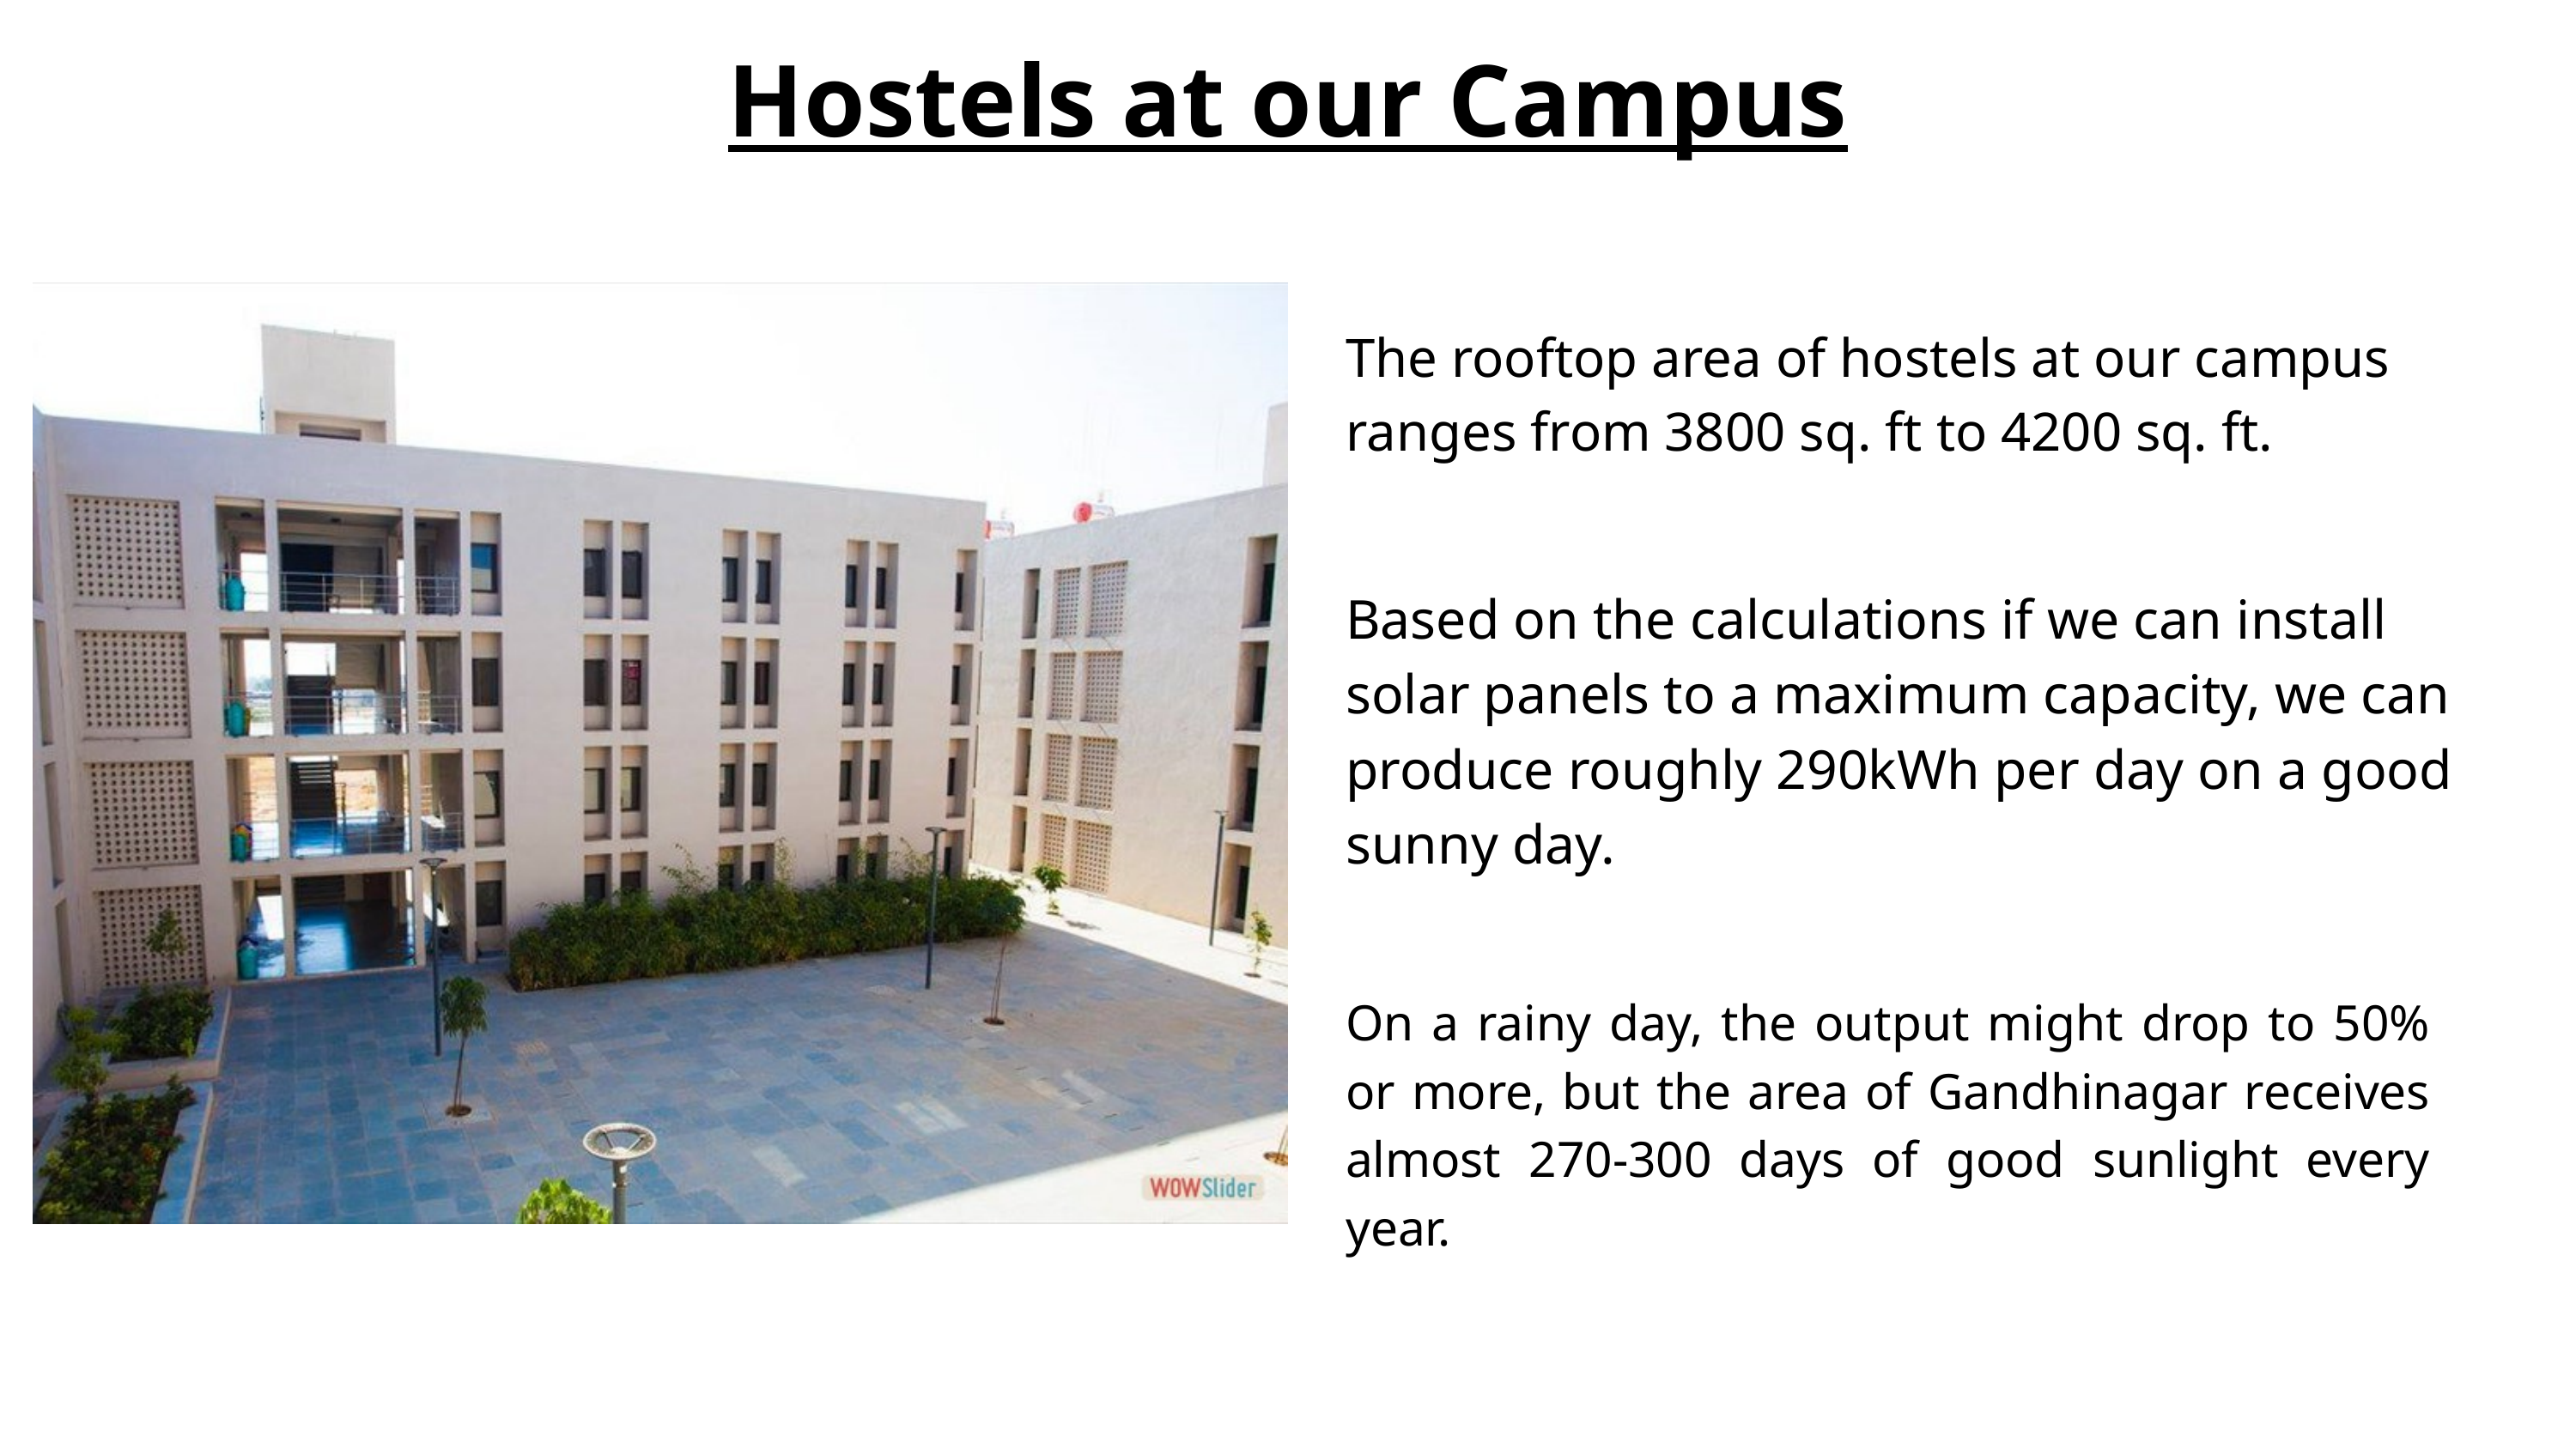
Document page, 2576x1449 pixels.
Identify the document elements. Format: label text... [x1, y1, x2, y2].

text_box Hostels at our Campus [405, 18, 2171, 158]
text_box On a rainy day, the output might drop to 50% or more, but the area of Gandhinagar receives almost 270-300 days of good sunlight every year. [1346, 982, 2432, 1256]
text_box Based on the calculations if we can install solar panels to a maximum capacity, we can produce roughly 290kWh per day on a good sunny day. [1346, 574, 2469, 876]
text_box [33, 282, 1288, 1224]
text_box The rooftop area of hostels at our campus ranges from 3800 sq. ft to 4200 sq. ft. [1346, 313, 2469, 462]
